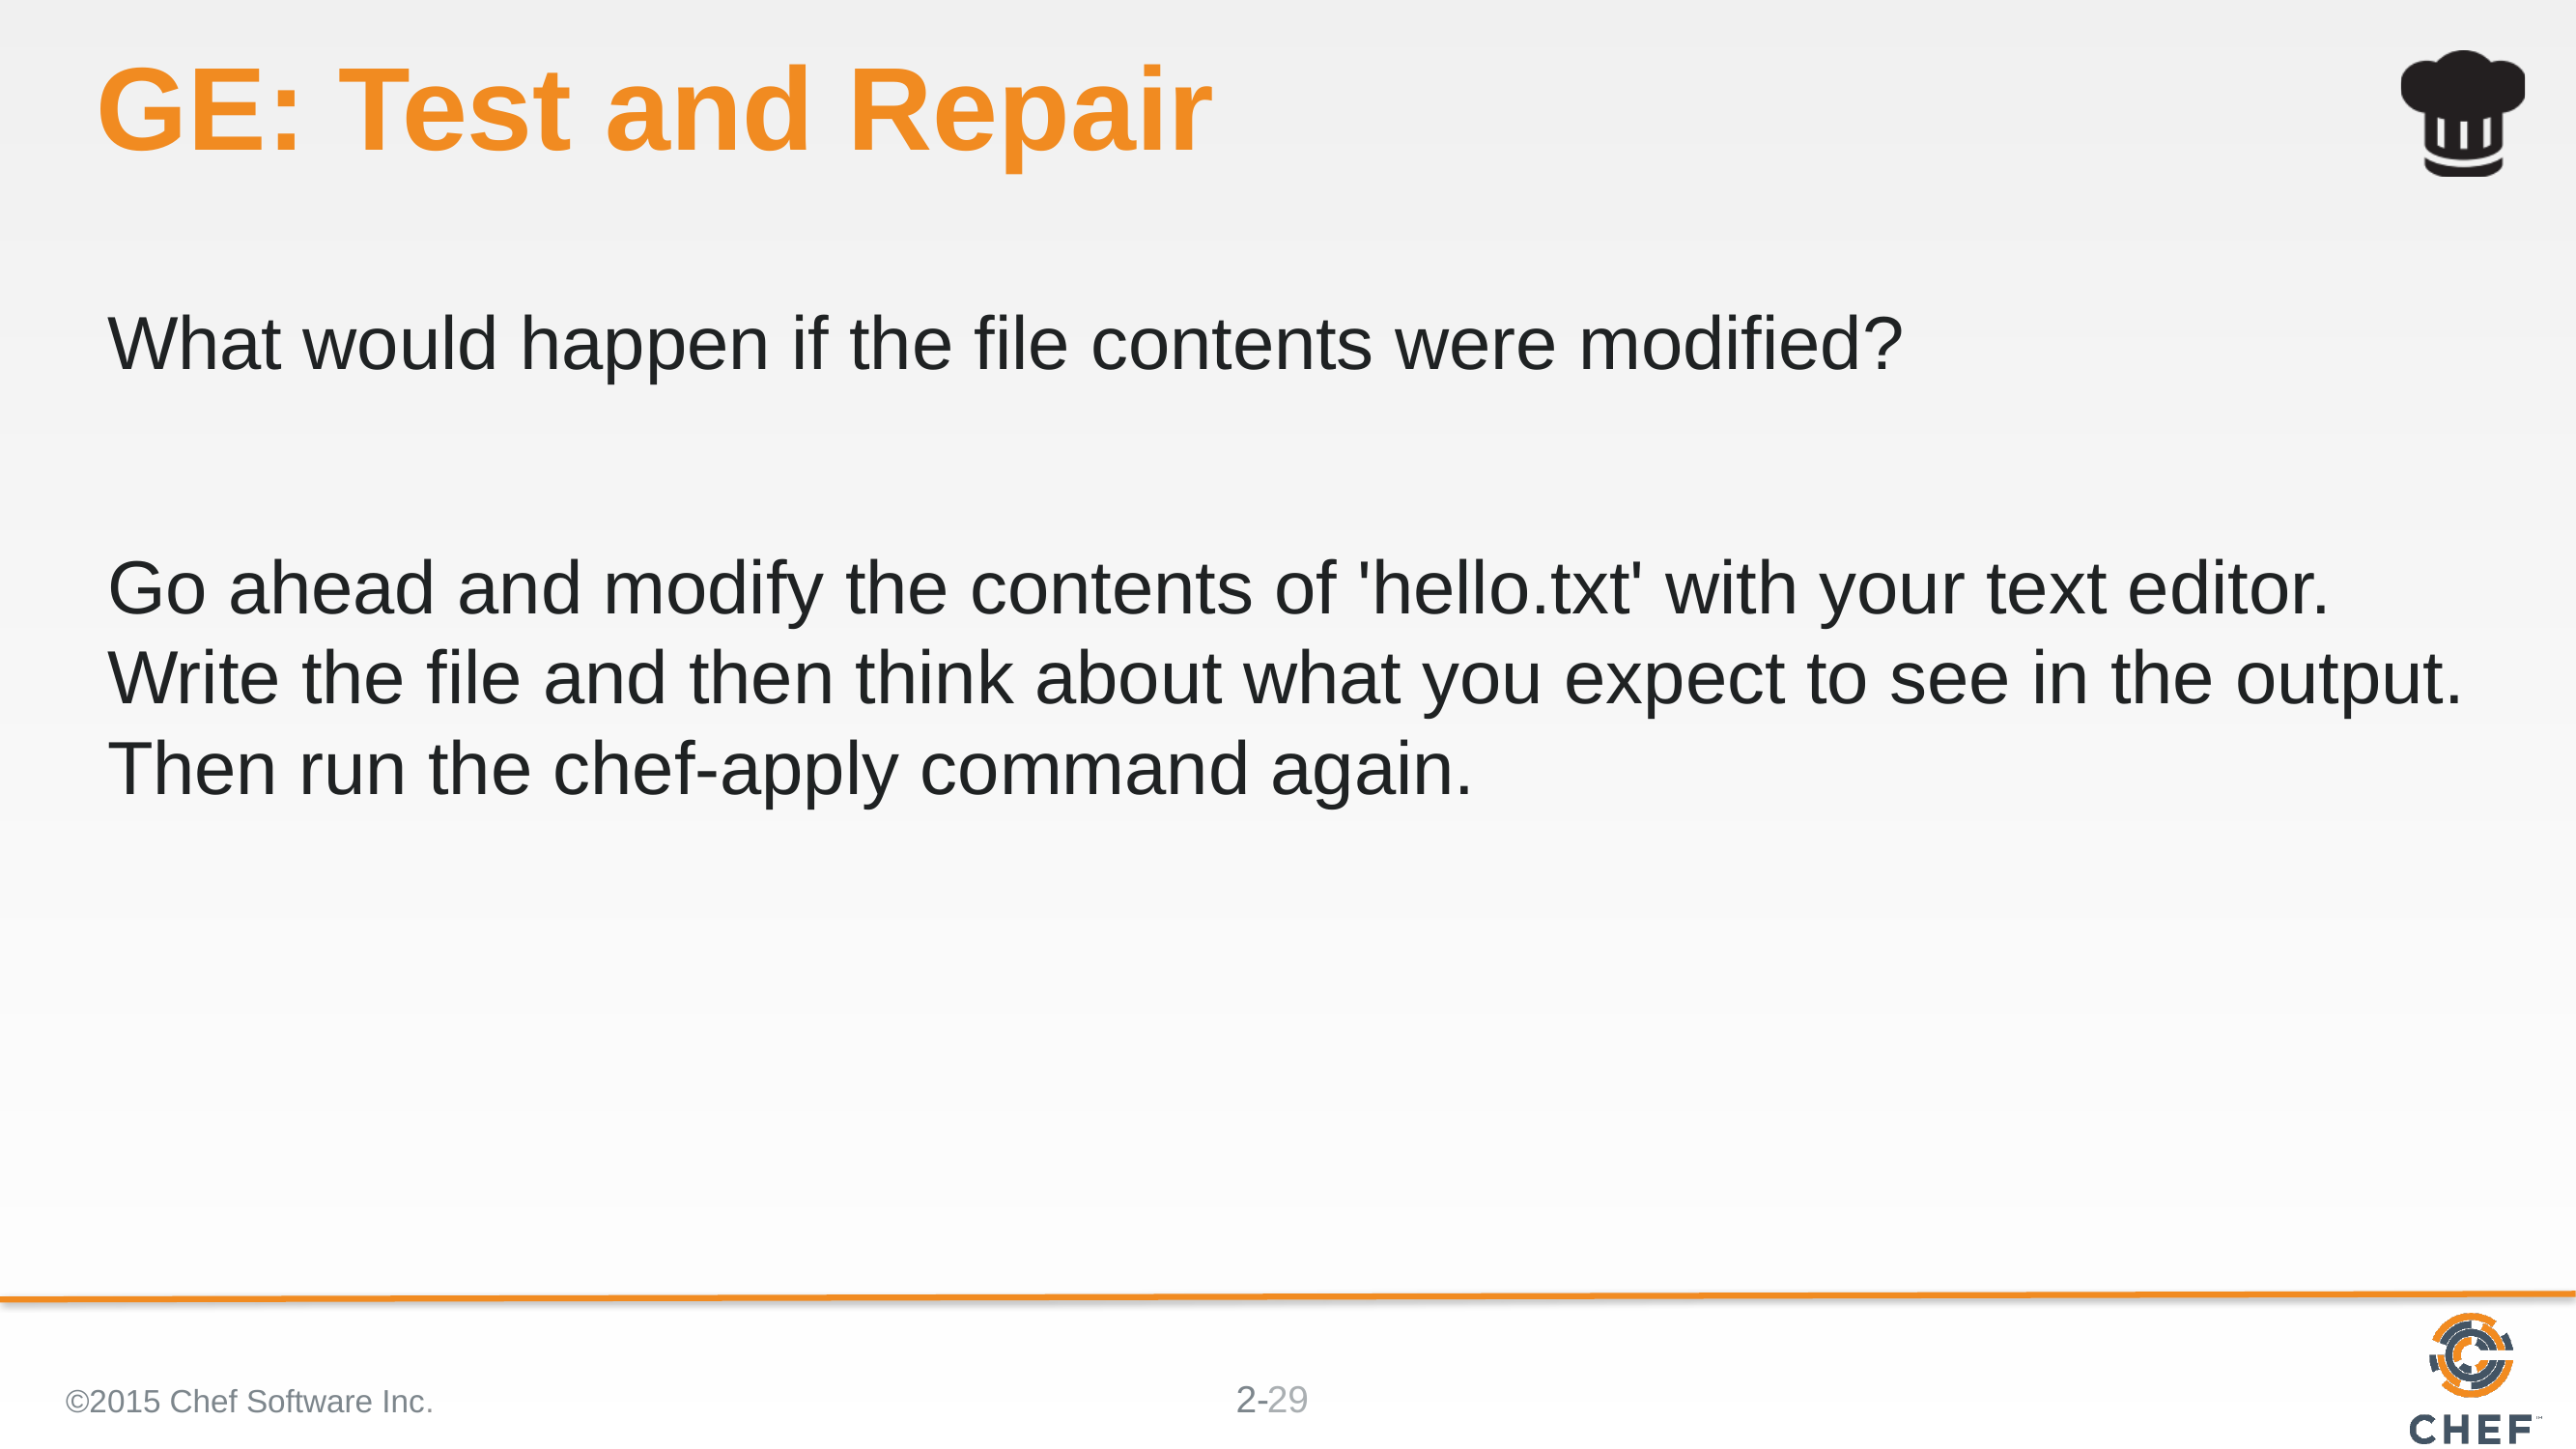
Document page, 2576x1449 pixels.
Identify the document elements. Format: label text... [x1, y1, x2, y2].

picture [2399, 1297, 2550, 1449]
footer ©2015 Chef Software Inc. [51, 1359, 952, 1440]
list What would happen if the file contents were modified? Go ahead and modify the contents of 'hello.txt' with your text editor. Write the file and then think about what you expect to see in the output. Then run the chef-apply command again. [107, 294, 2469, 1142]
slide_number 29 [998, 1359, 1578, 1437]
title GE: Test and Repair [96, 48, 2463, 180]
